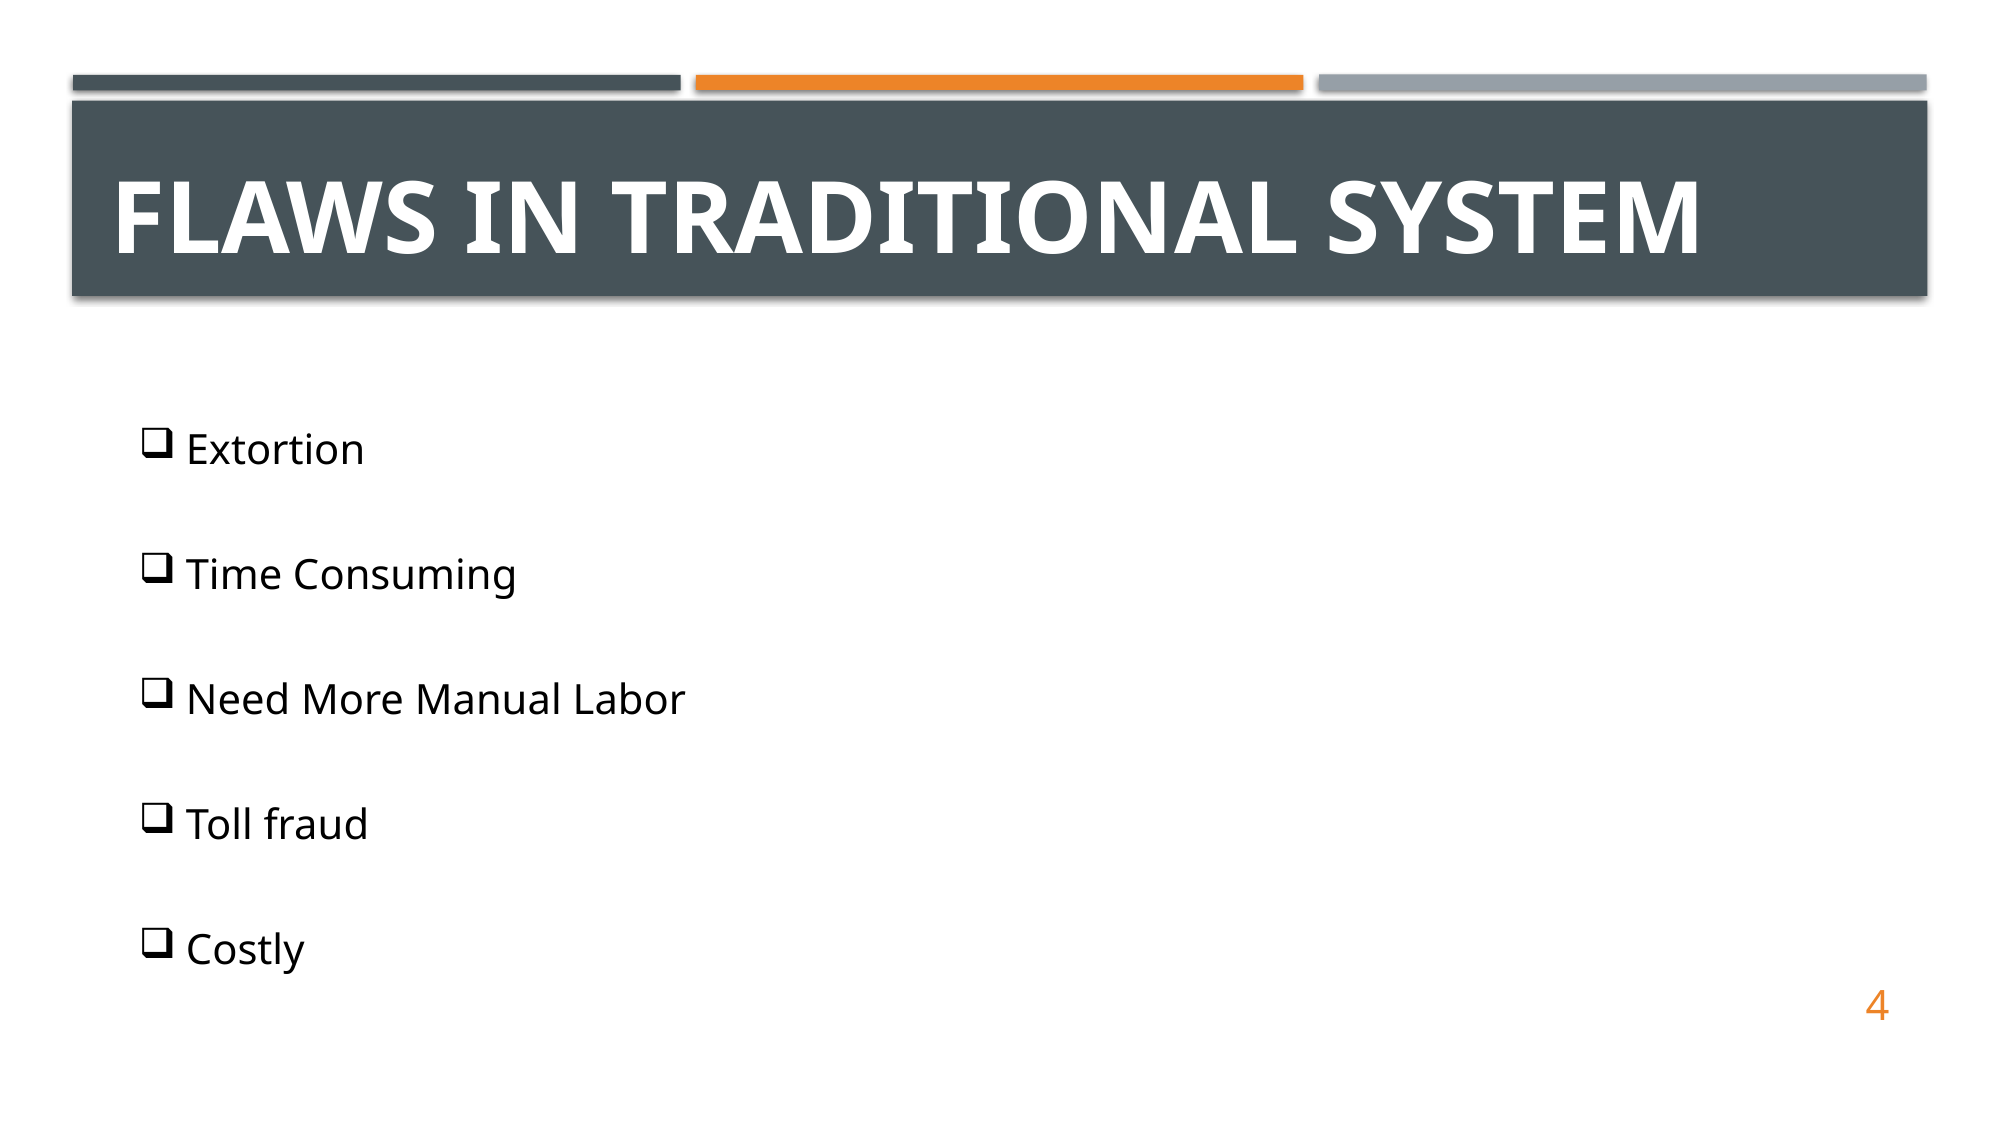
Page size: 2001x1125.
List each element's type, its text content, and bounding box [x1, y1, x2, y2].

slide_number 4 [1732, 977, 1905, 1037]
text_box Extortion Time Consuming Need More Manual Labor Toll fraud Costly [124, 340, 1100, 981]
title Flaws in Traditional System [95, 115, 1905, 282]
